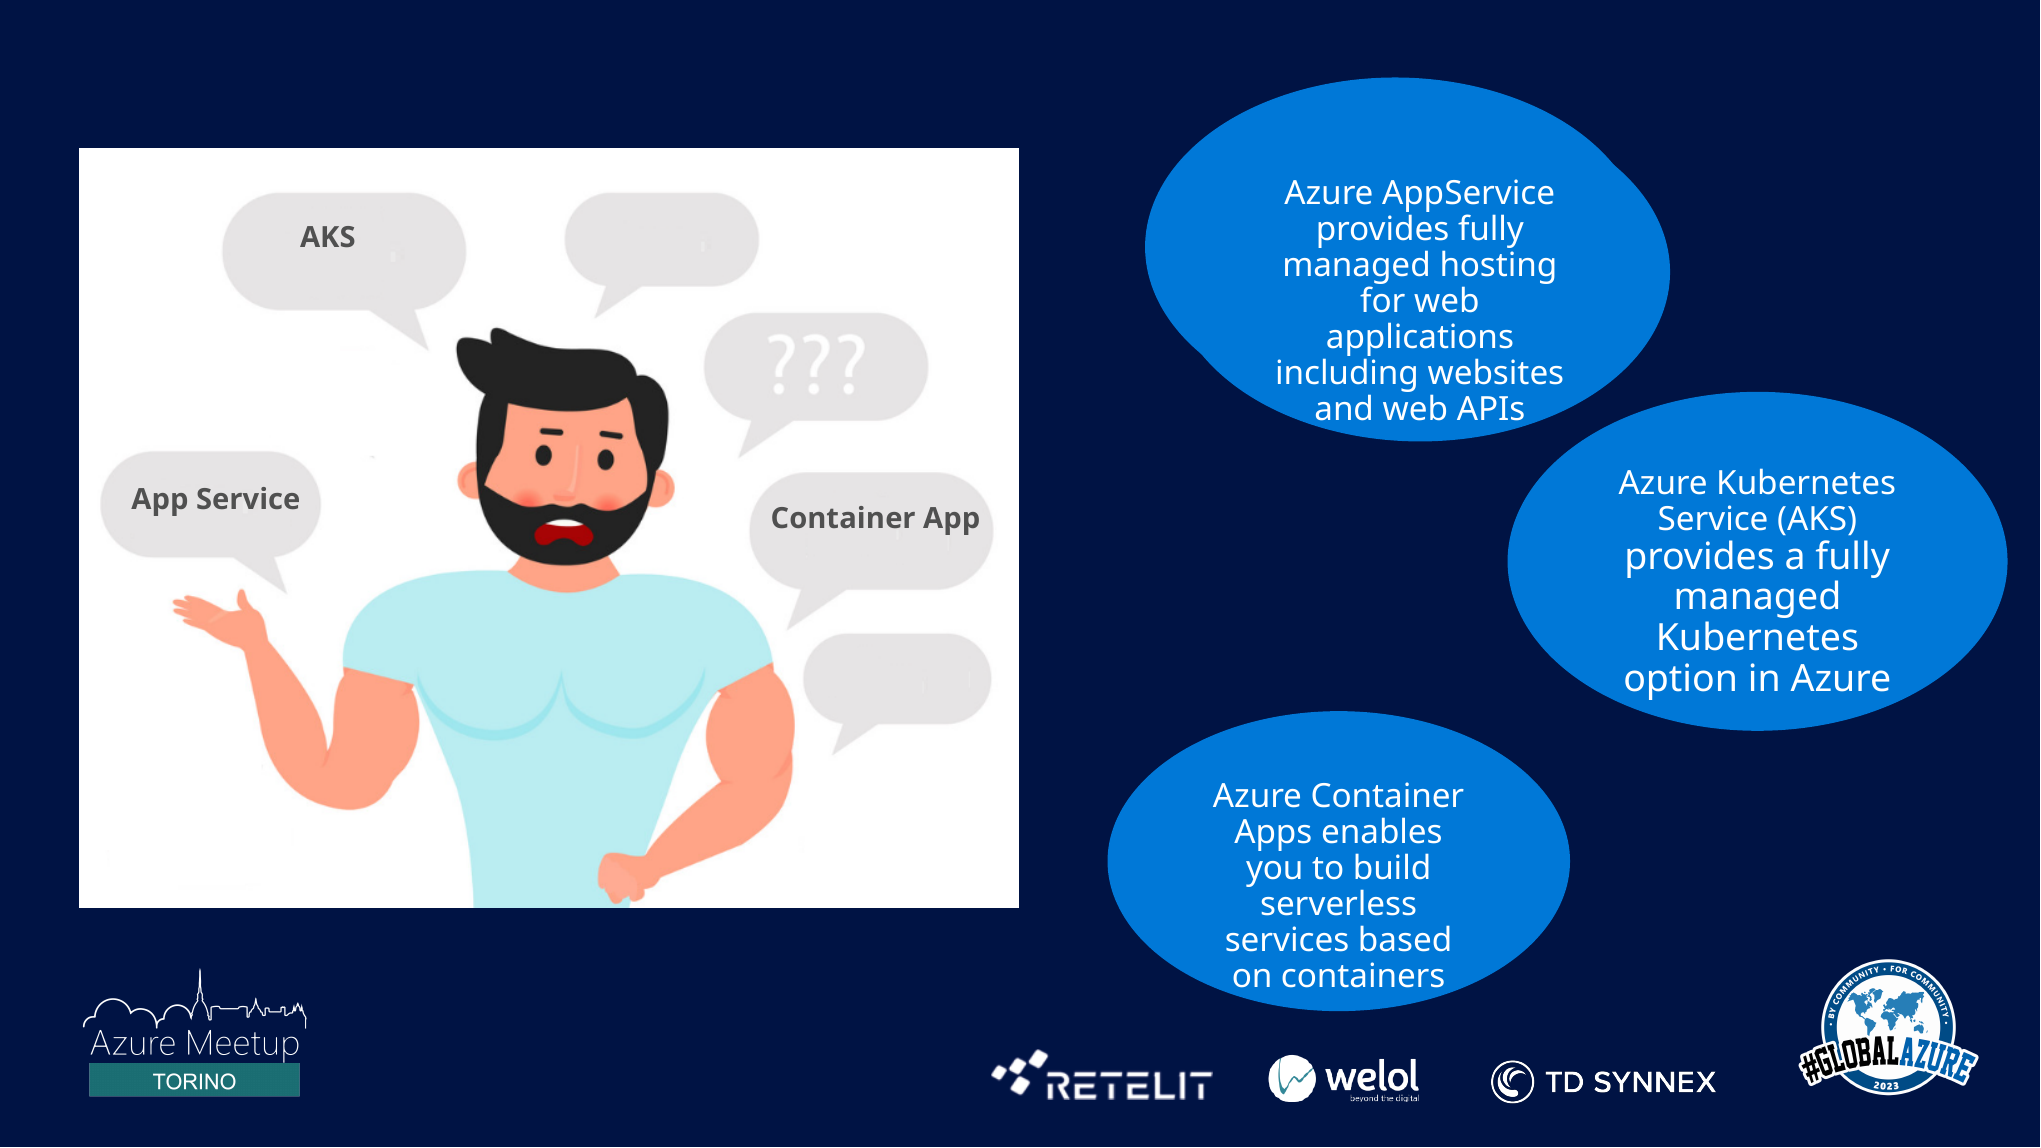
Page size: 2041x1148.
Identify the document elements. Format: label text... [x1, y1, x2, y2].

text_box Azure Container Apps enables you to build serverless services based on containers [1106, 710, 1571, 1012]
text_box Azure AppService provides fully managed hosting for web applications including websites and web APIs [1169, 101, 1671, 443]
picture [1457, 1021, 1751, 1143]
picture [1260, 1044, 1433, 1102]
picture [82, 964, 307, 1100]
picture [79, 148, 1019, 908]
picture [1796, 956, 1981, 1100]
text_box Azure AppService provides fully managed hosting for web applications including websites and web APIs [1144, 76, 1614, 354]
picture [991, 1049, 1213, 1100]
text_box Azure Kubernetes Service (AKS) provides a fully managed Kubernetes option in Azure [1506, 391, 2009, 732]
